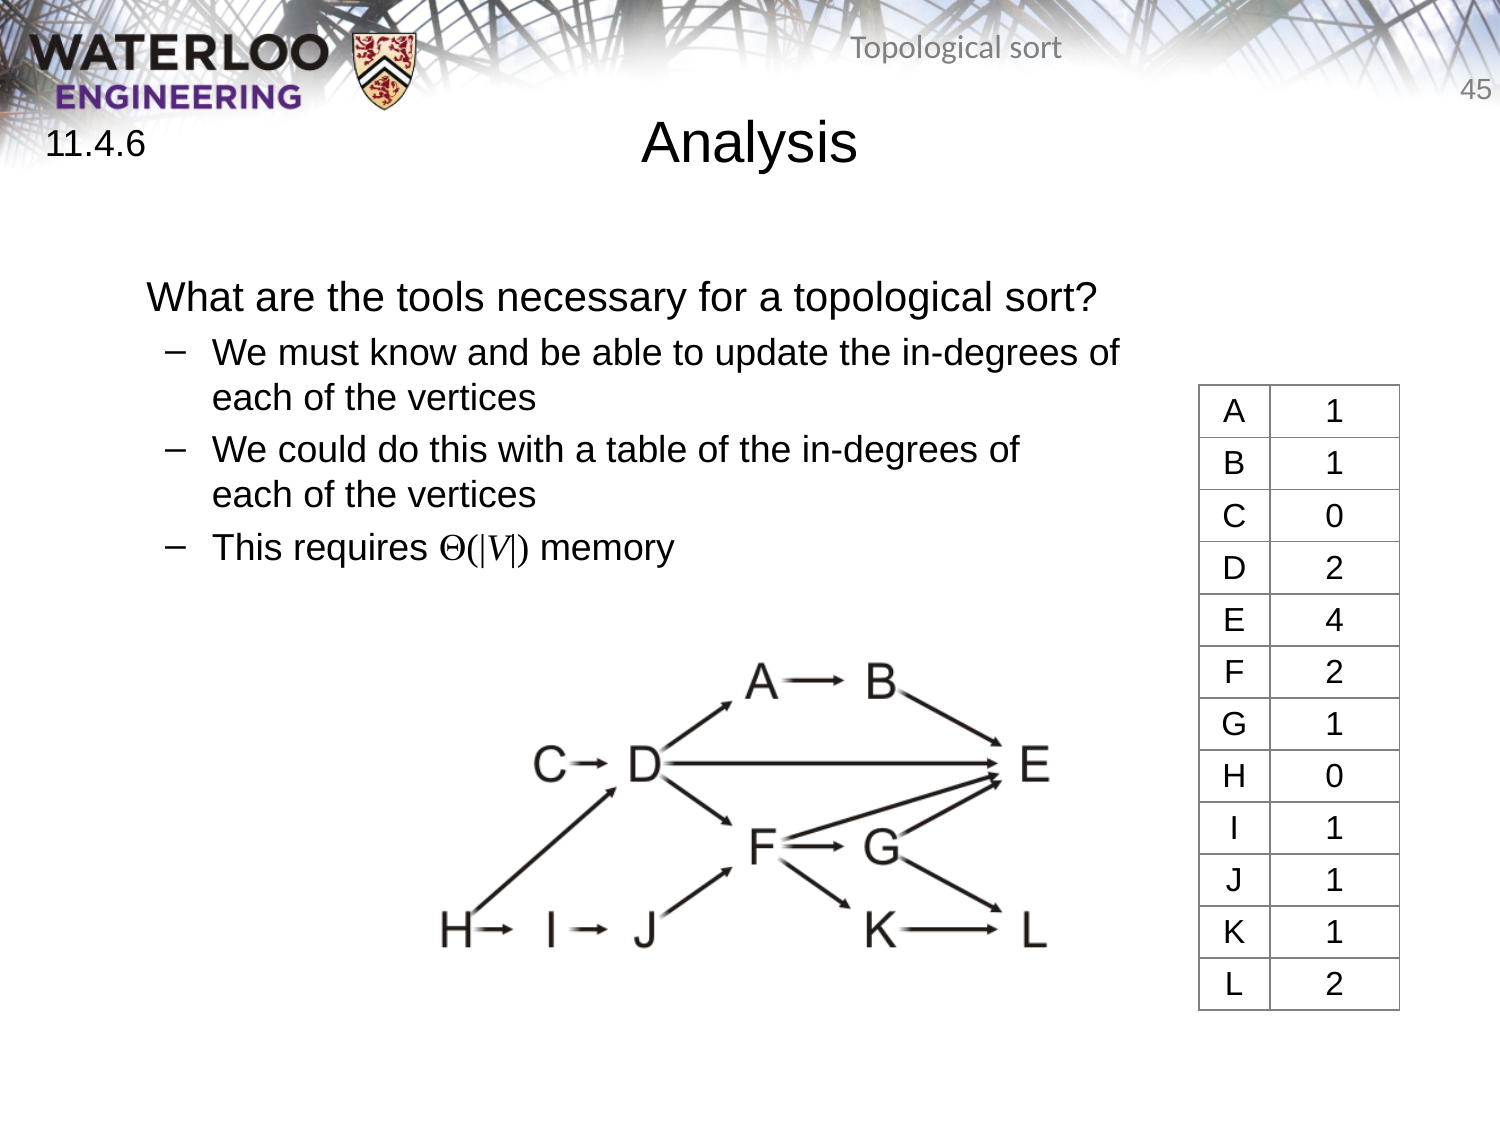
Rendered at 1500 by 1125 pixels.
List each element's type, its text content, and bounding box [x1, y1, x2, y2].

table_cell C [1200, 490, 1269, 541]
picture [0, 0, 1500, 1125]
table_cell 1 [1271, 438, 1399, 489]
table_cell F [1200, 647, 1269, 697]
table_cell 1 [1271, 855, 1399, 905]
table_cell 2 [1271, 647, 1399, 697]
table_cell H [1200, 751, 1269, 801]
table_header A [1200, 386, 1269, 437]
table_cell 2 [1271, 542, 1399, 593]
table_cell E [1200, 595, 1269, 645]
text_box 11.4.6 [30, 111, 162, 172]
table_cell 4 [1271, 595, 1399, 645]
table_cell 1 [1271, 803, 1399, 853]
table_cell 0 [1271, 751, 1399, 801]
table_cell I [1200, 803, 1269, 853]
table_header 1 [1271, 386, 1399, 437]
table_cell B [1200, 438, 1269, 489]
table_cell 2 [1271, 959, 1399, 1009]
table_cell 1 [1271, 907, 1399, 957]
table_cell 0 [1271, 490, 1399, 541]
table_cell G [1200, 699, 1269, 749]
title Analysis [74, 44, 1426, 233]
table_cell 1 [1271, 699, 1399, 749]
table_cell J [1200, 855, 1269, 905]
table_cell D [1200, 542, 1269, 593]
list What are the tools necessary for a topological sort? We must know and be able to update the in-degrees of each of the vertices We could do this with a table of the in-degrees of each of the vertices This requires Q(|V|) memory [74, 262, 1211, 1006]
table_cell L [1200, 959, 1269, 1009]
table_cell K [1200, 907, 1269, 957]
